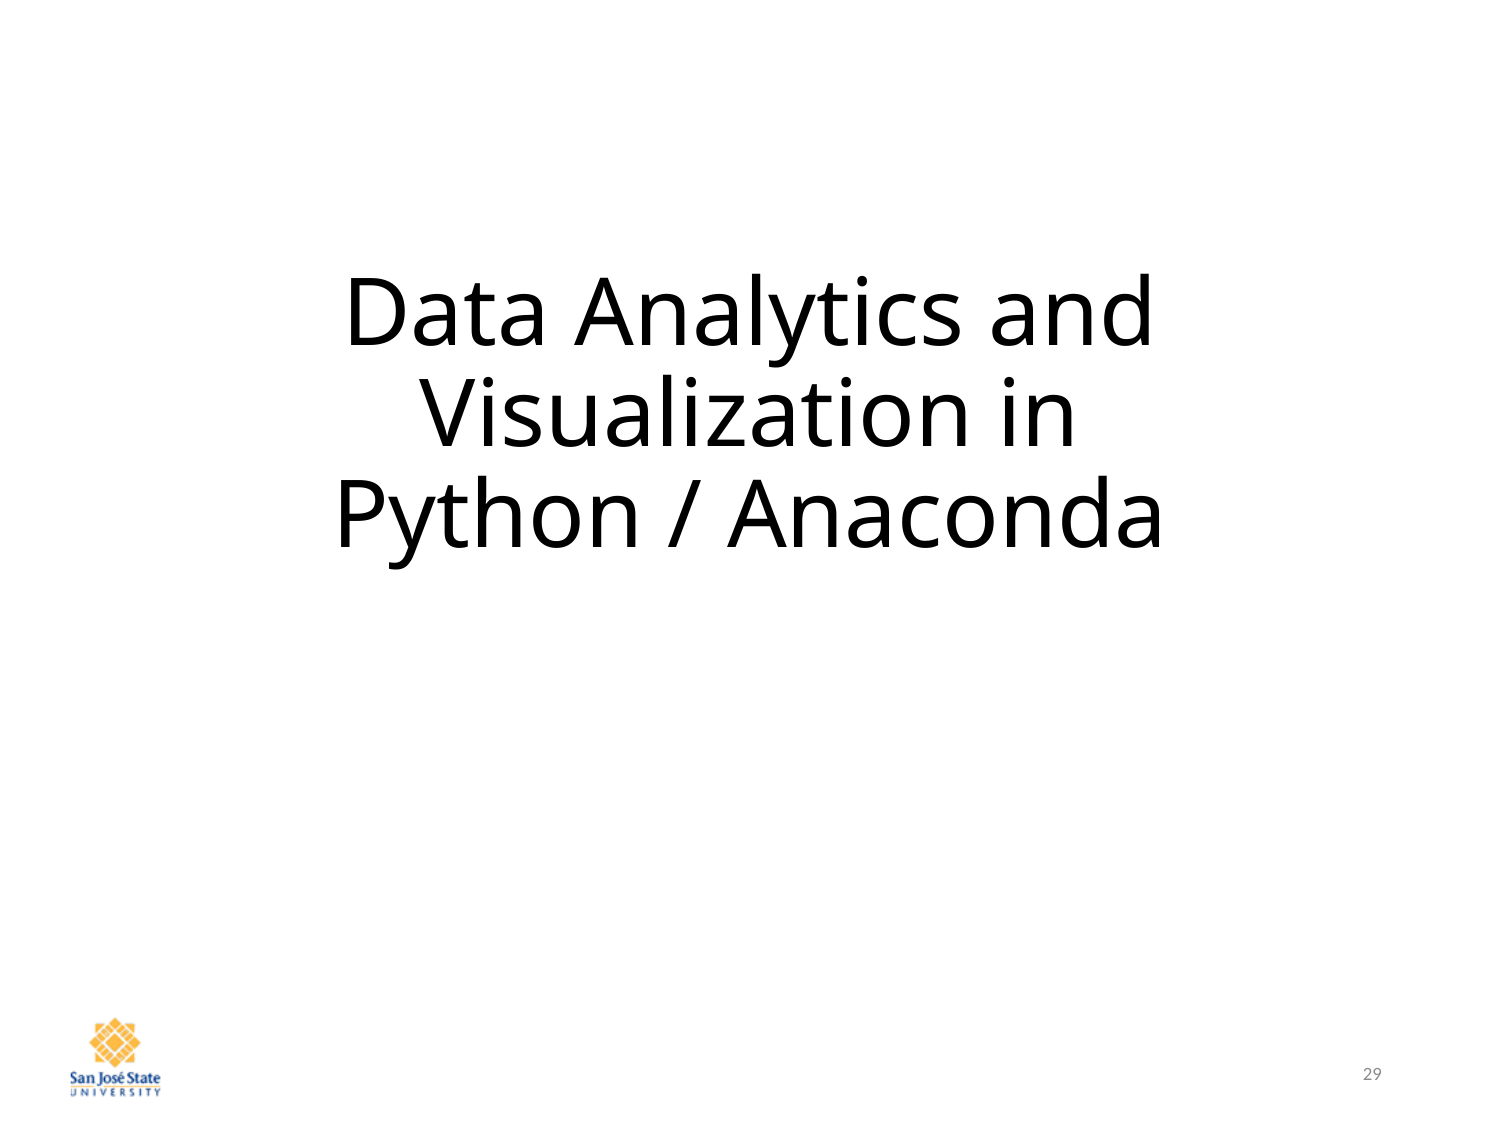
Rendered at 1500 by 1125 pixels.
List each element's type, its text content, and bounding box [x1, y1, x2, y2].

title Data Analytics and Visualization in Python / Anaconda [187, 184, 1313, 576]
slide_number 29 [1059, 1042, 1397, 1103]
picture [60, 1012, 166, 1112]
